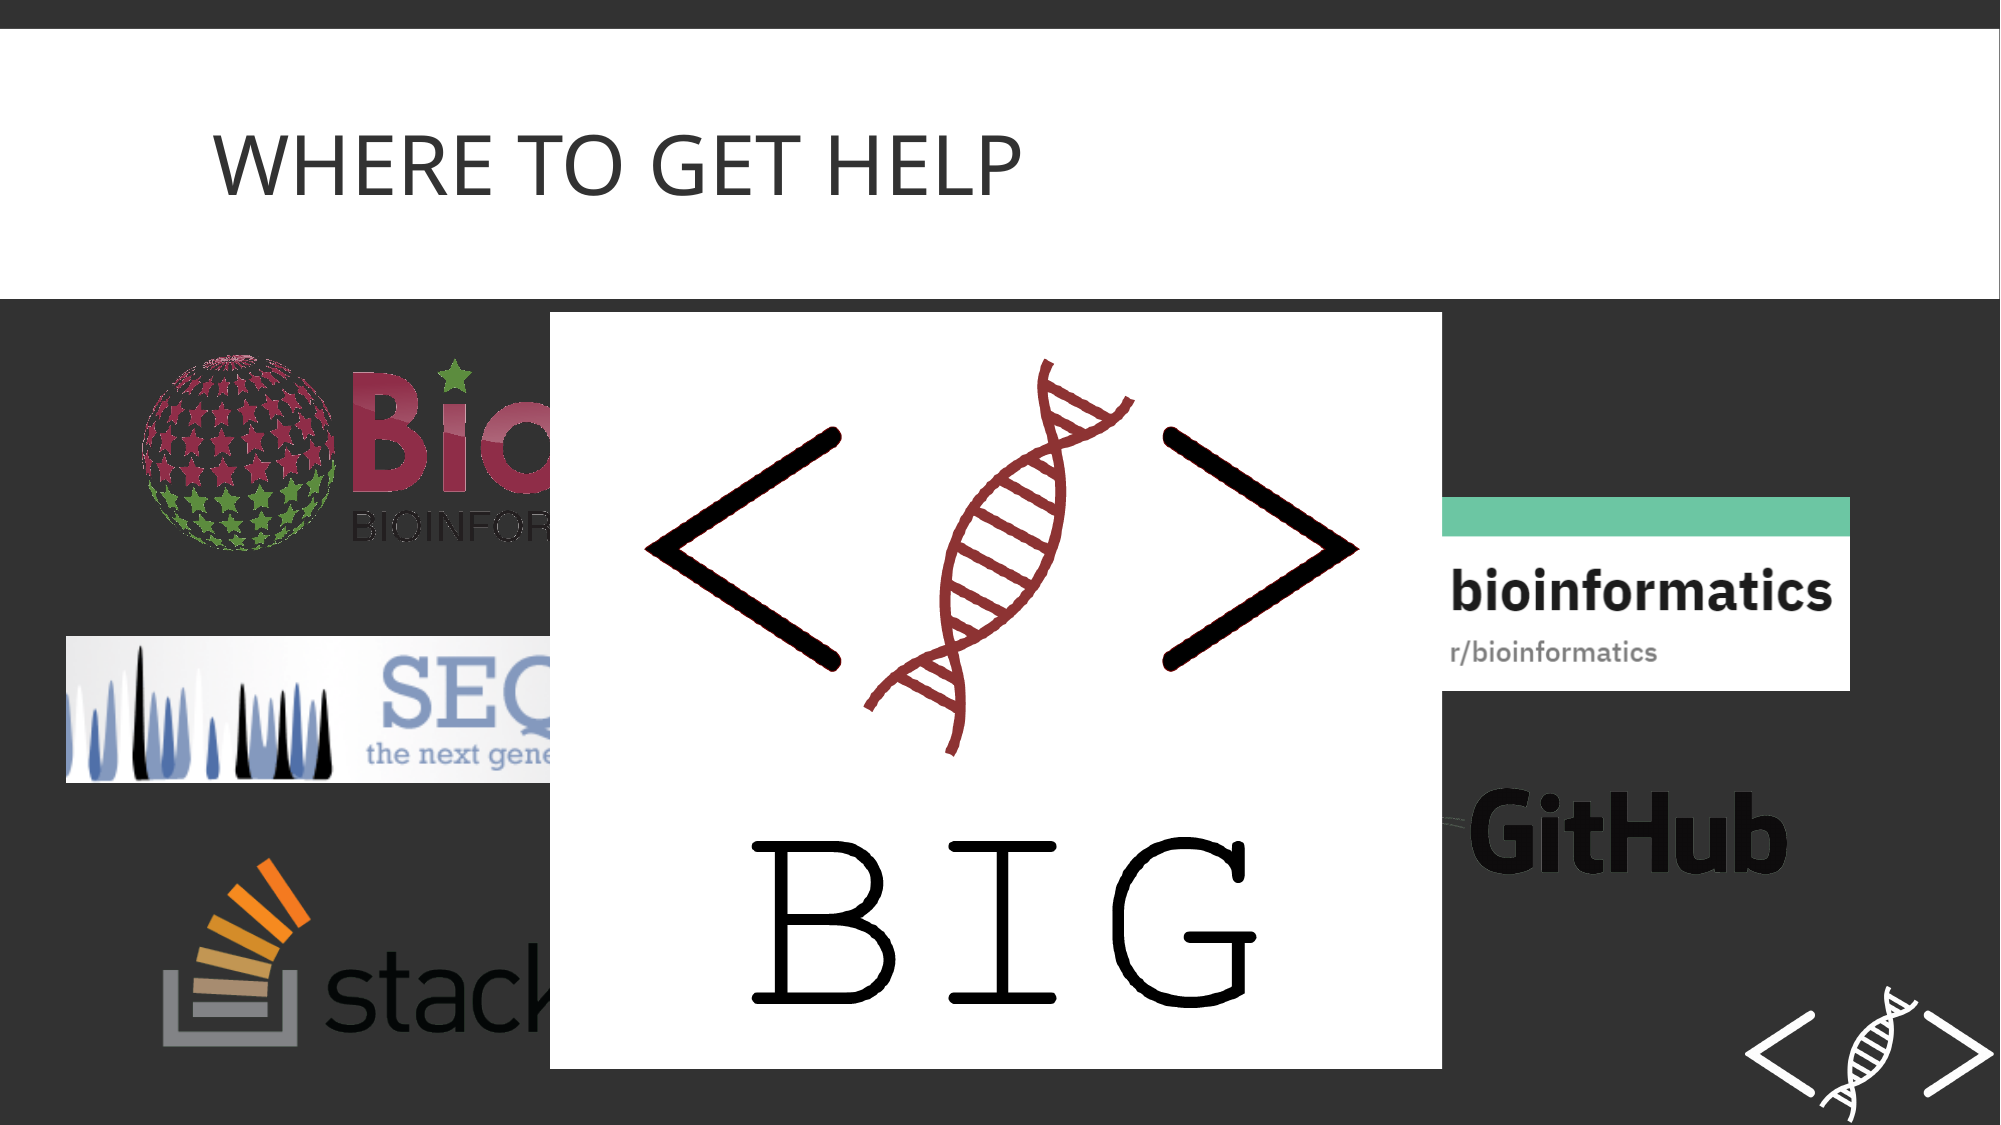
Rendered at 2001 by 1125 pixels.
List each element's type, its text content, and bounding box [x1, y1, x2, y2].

picture [1739, 923, 2000, 1125]
picture [66, 311, 1850, 1069]
title Where to get help [197, 46, 1803, 295]
